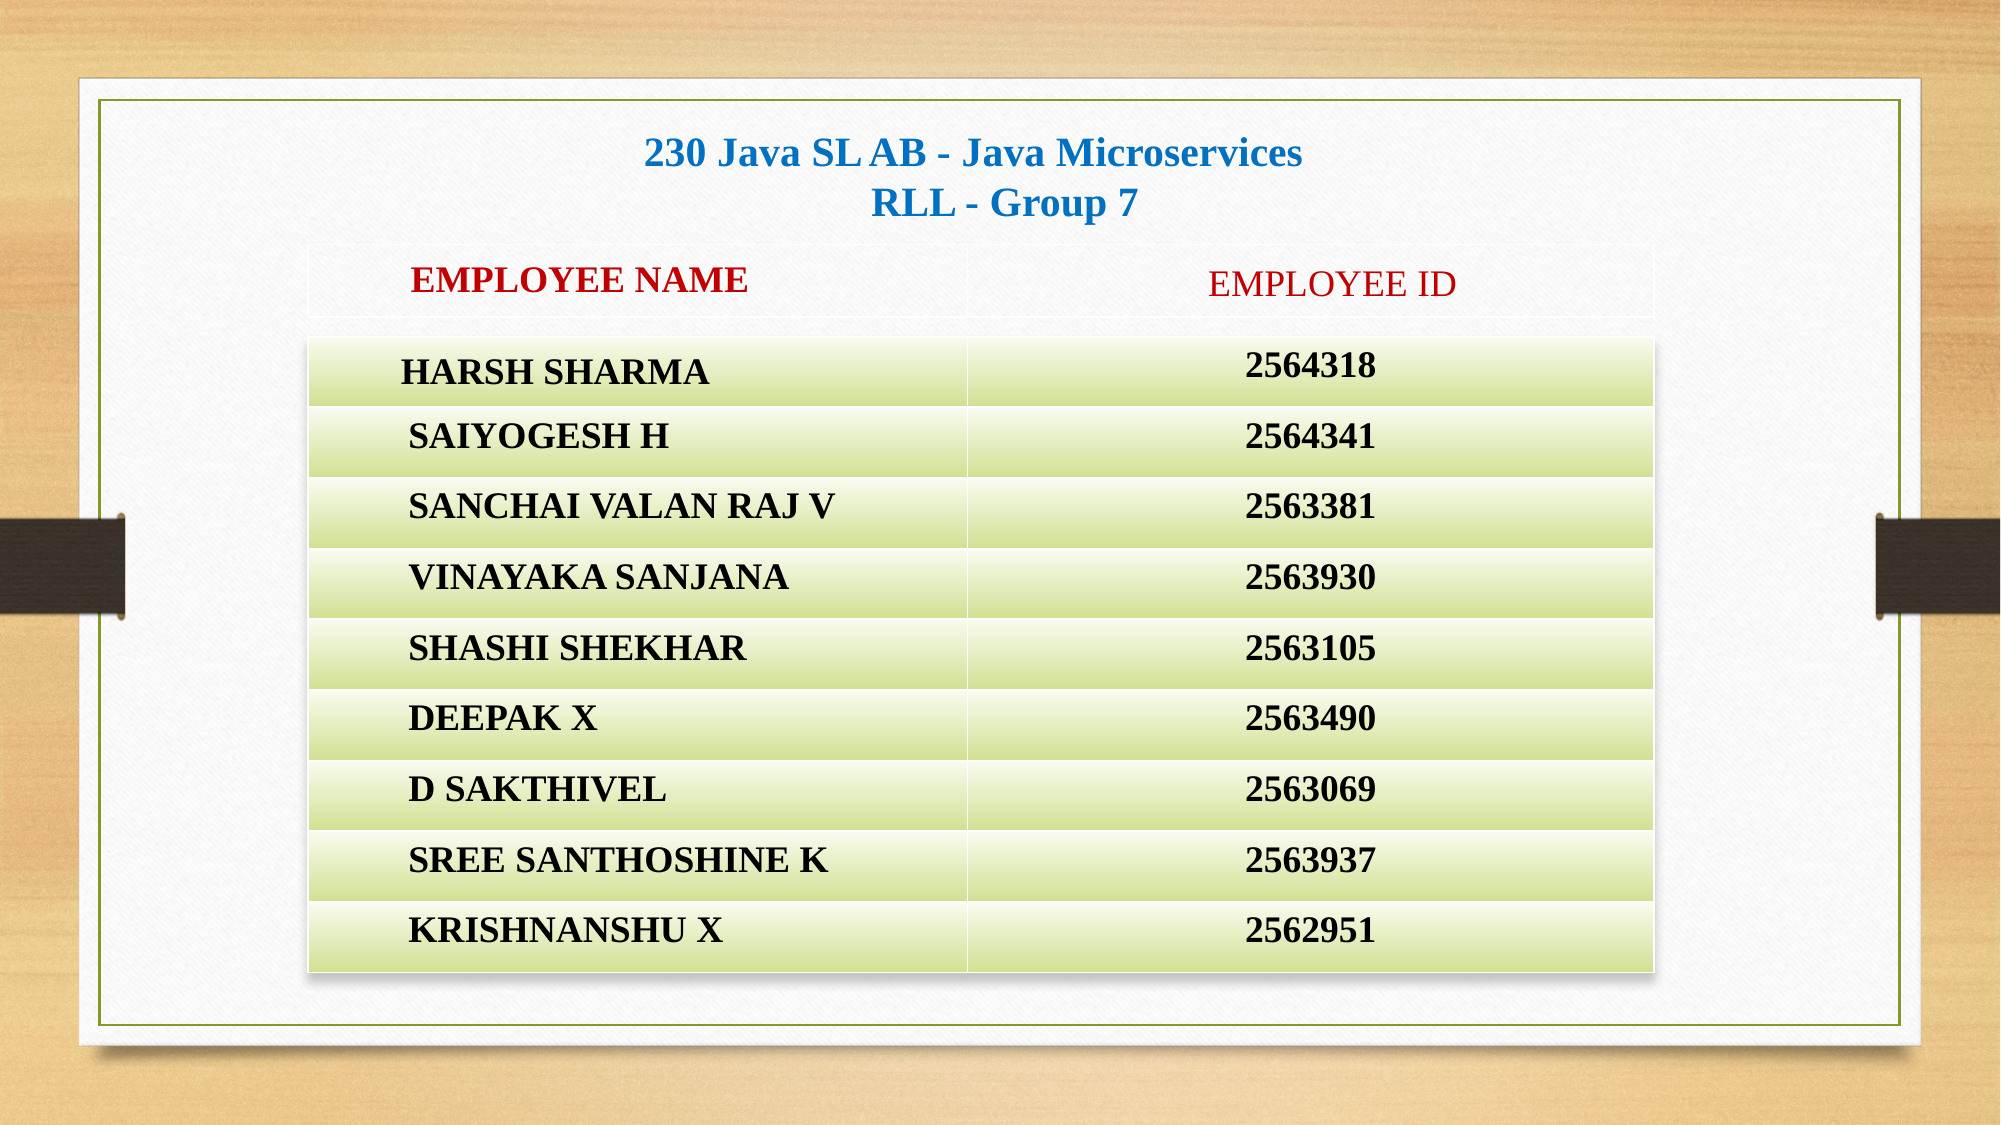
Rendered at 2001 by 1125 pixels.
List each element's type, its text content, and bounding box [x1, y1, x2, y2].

table_cell DEEPAK X [309, 691, 967, 760]
table_cell 2563490 [968, 691, 1653, 760]
table_cell SANCHAI VALAN RAJ V [309, 479, 967, 548]
table_cell SAIYOGESH H [309, 408, 967, 477]
picture [0, 0, 2001, 1125]
table_cell SHASHI SHEKHAR [309, 620, 967, 689]
table_header EMPLOYEE ID [968, 245, 1653, 316]
table_cell SREE SANTHOSHINE K [309, 832, 967, 901]
table_cell 2563937 [968, 832, 1653, 901]
table_cell 2562951 [968, 903, 1653, 972]
table_cell 2563105 [968, 620, 1653, 689]
table_header HARSH SHARMA [309, 338, 967, 406]
table_header EMPLOYEE NAME [309, 245, 967, 316]
table_cell KRISHNANSHU X [309, 903, 967, 972]
table_cell 2563069 [968, 761, 1653, 830]
table_header 2564318 [968, 338, 1653, 406]
text_box 230 Java SL AB - Java Microservices RLL - Group 7 [498, 117, 1502, 232]
table_cell 2564341 [968, 408, 1653, 477]
table_cell 2563930 [968, 550, 1653, 618]
table_cell 2563381 [968, 479, 1653, 548]
table_cell D SAKTHIVEL [309, 761, 967, 830]
table_cell VINAYAKA SANJANA [309, 550, 967, 618]
